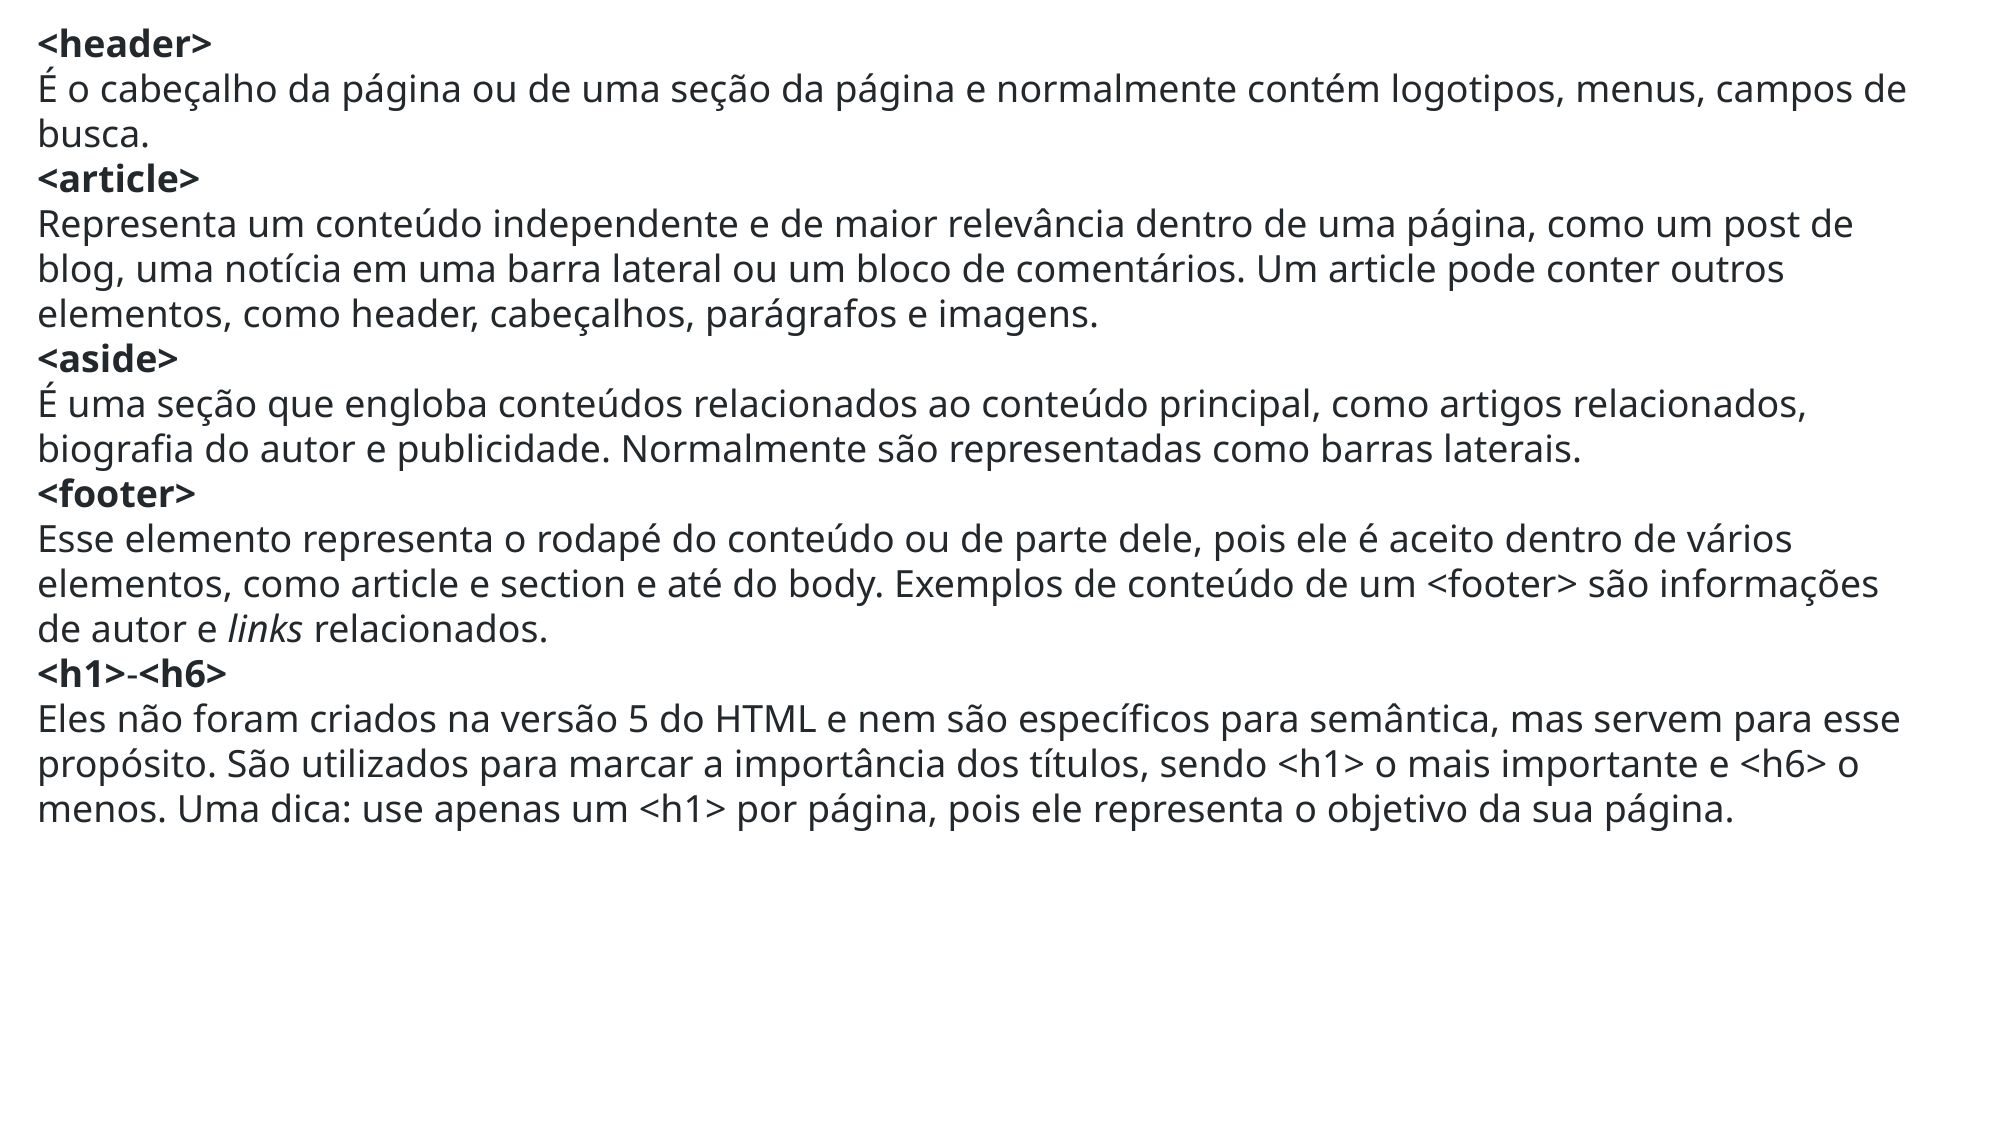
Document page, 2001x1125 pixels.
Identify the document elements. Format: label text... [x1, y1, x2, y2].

text_box <header> É o cabeçalho da página ou de uma seção da página e normalmente contém logotipos, menus, campos de busca. <article> Representa um conteúdo independente e de maior relevância dentro de uma página, como um post de blog, uma notícia em uma barra lateral ou um bloco de comentários. Um article pode conter outros elementos, como header, cabeçalhos, parágrafos e imagens. <aside> É uma seção que engloba conteúdos relacionados ao conteúdo principal, como artigos relacionados, biografia do autor e publicidade. Normalmente são representadas como barras laterais. <footer> Esse elemento representa o rodapé do conteúdo ou de parte dele, pois ele é aceito dentro de vários elementos, como article e section e até do body. Exemplos de conteúdo de um <footer> são informações de autor e links relacionados. <h1>-<h6> Eles não foram criados na versão 5 do HTML e nem são específicos para semântica, mas servem para esse propósito. São utilizados para marcar a importância dos títulos, sendo <h1> o mais importante e <h6> o menos. Uma dica: use apenas um <h1> por página, pois ele representa o objetivo da sua página. [22, 13, 1930, 838]
